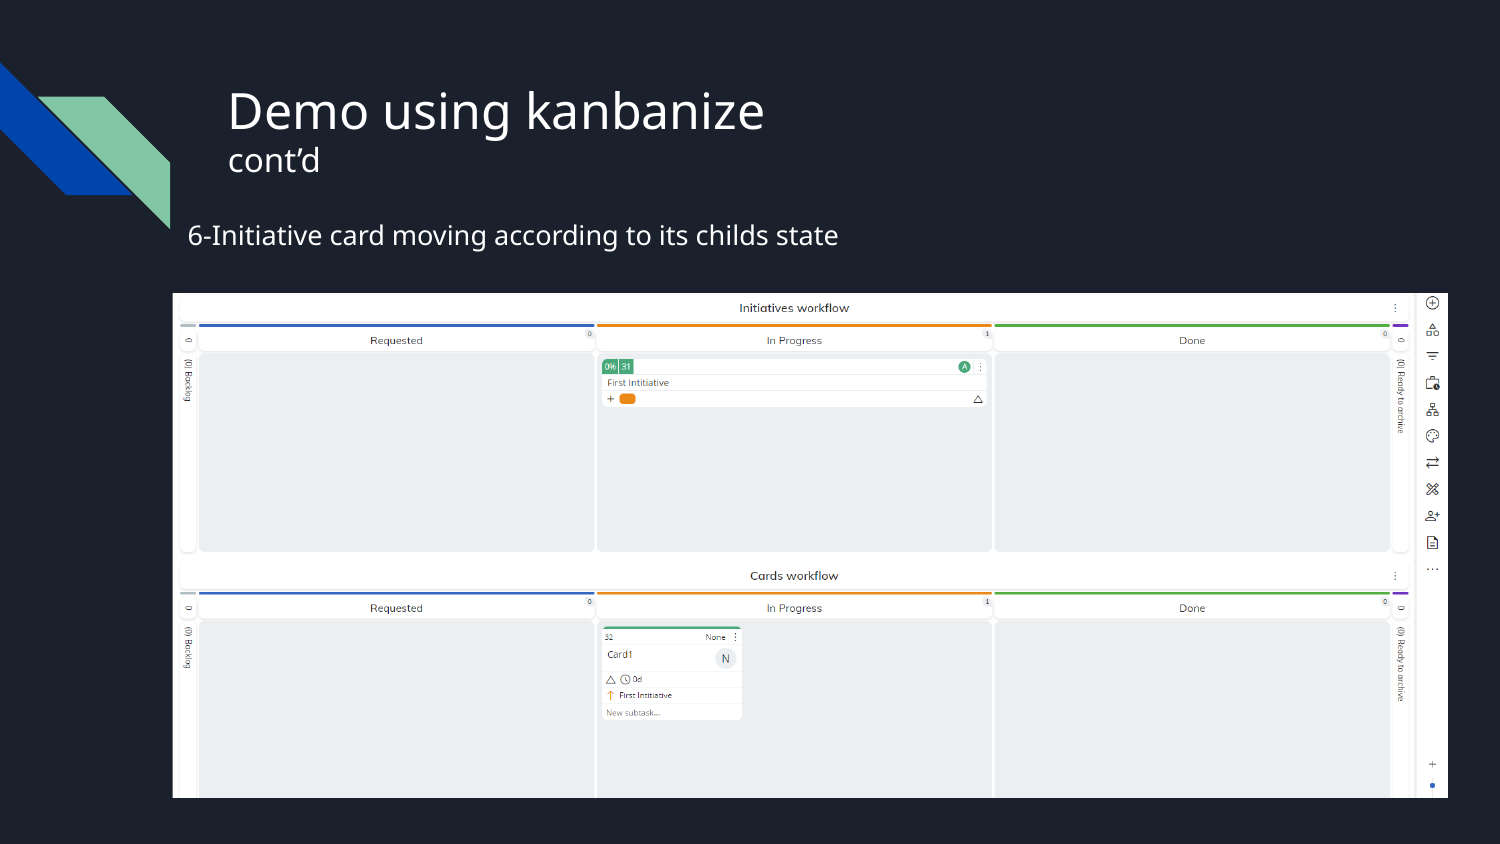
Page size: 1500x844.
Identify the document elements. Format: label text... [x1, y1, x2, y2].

list 6-Initiative card moving according to its childs state [172, 198, 1328, 276]
picture [172, 293, 1449, 798]
title Demo using kanbanize cont’d [212, 64, 1368, 215]
